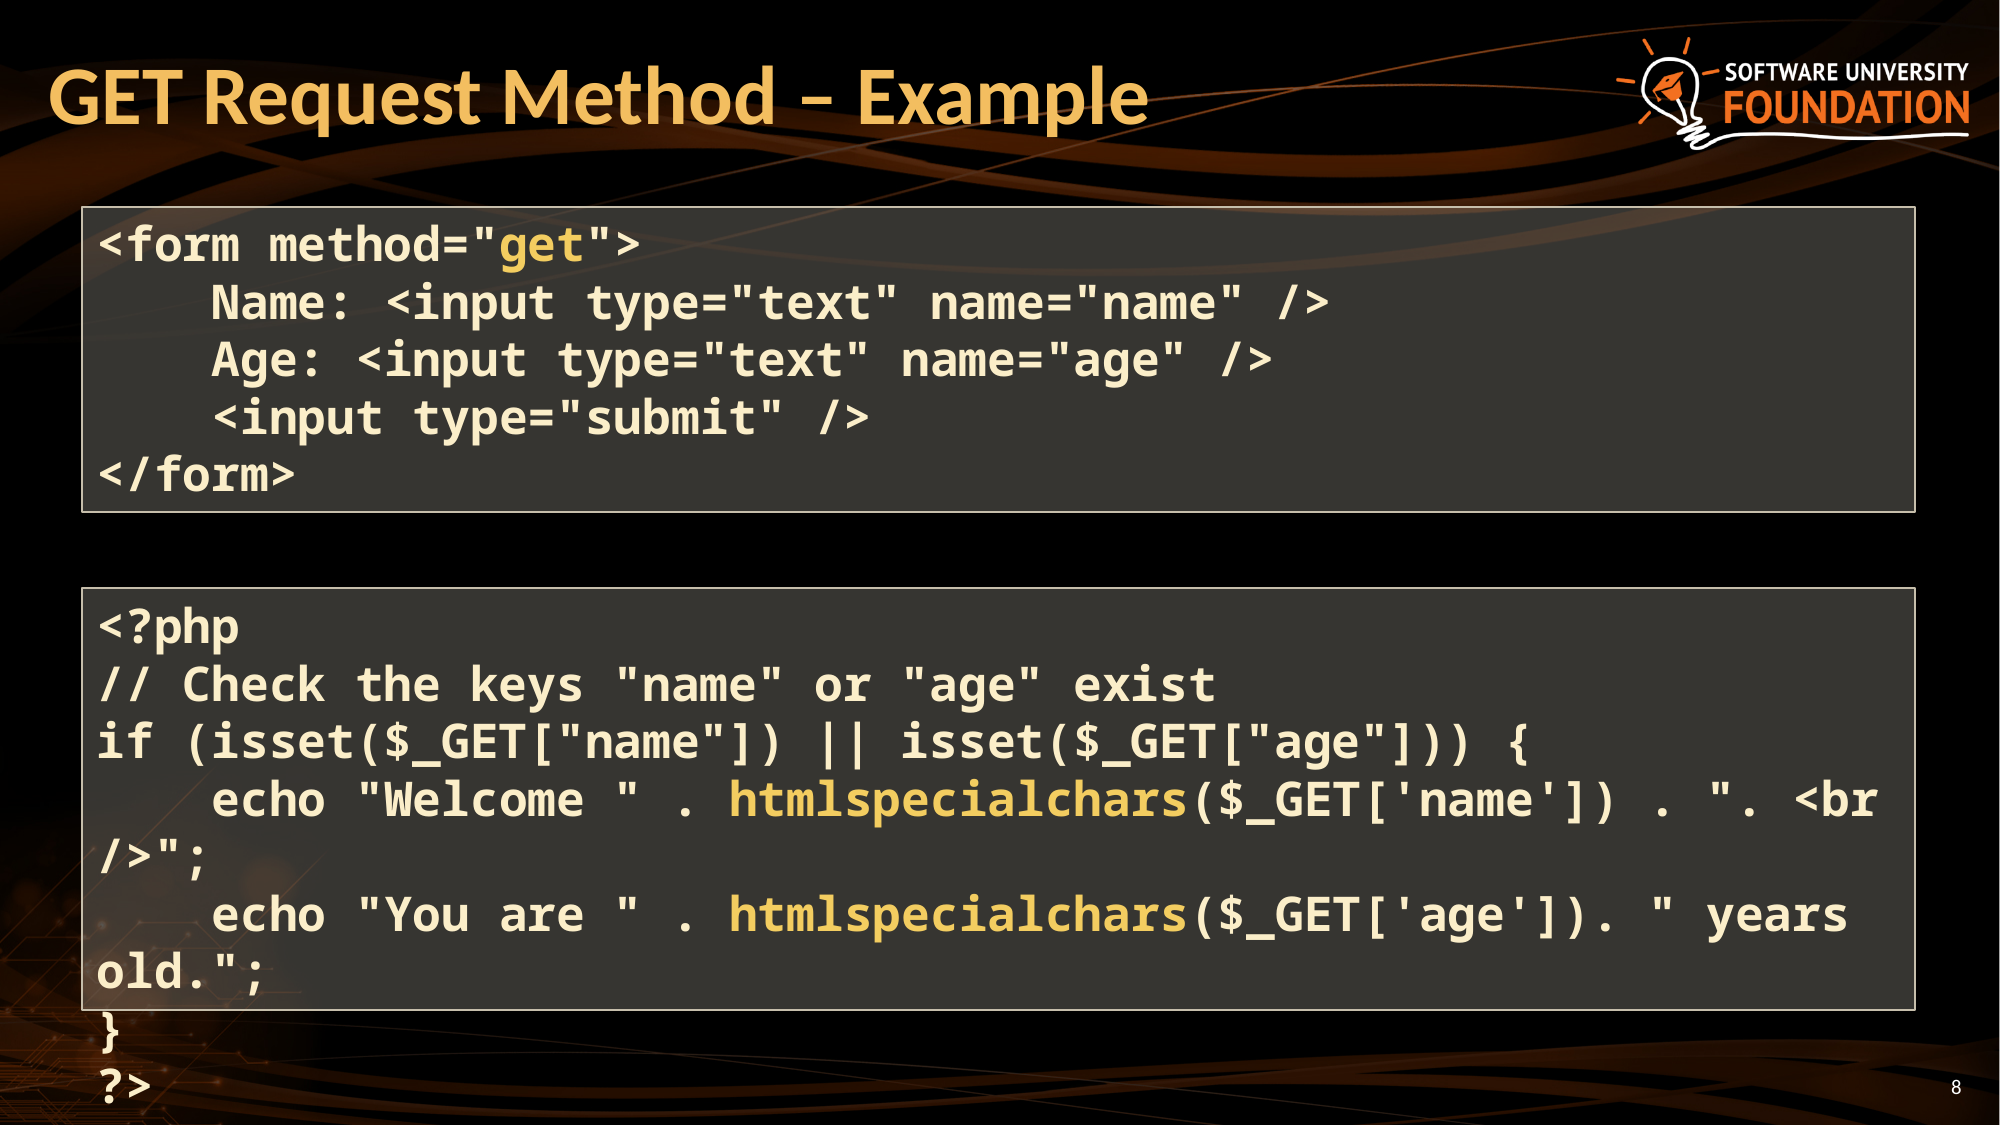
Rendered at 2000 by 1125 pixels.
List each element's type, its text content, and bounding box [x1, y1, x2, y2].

title GET Request Method – Example [30, 6, 1602, 189]
slide_number ‹#› [1897, 1070, 1968, 1103]
picture [0, 0, 2000, 1125]
text_box <?php // Check the keys "name" or "age" exist if (isset($_GET["name"]) || isset($_GET["age"])) { echo "Welcome " . htmlspecialchars($_GET['name']) . ". <br />"; echo "You are " . htmlspecialchars($_GET['age']). " years old."; } ?> [81, 588, 1916, 1010]
text_box <form method="get"> Name: <input type="text" name="name" /> Age: <input type="text" name="age" /> <input type="submit" /> </form> [81, 206, 1916, 512]
